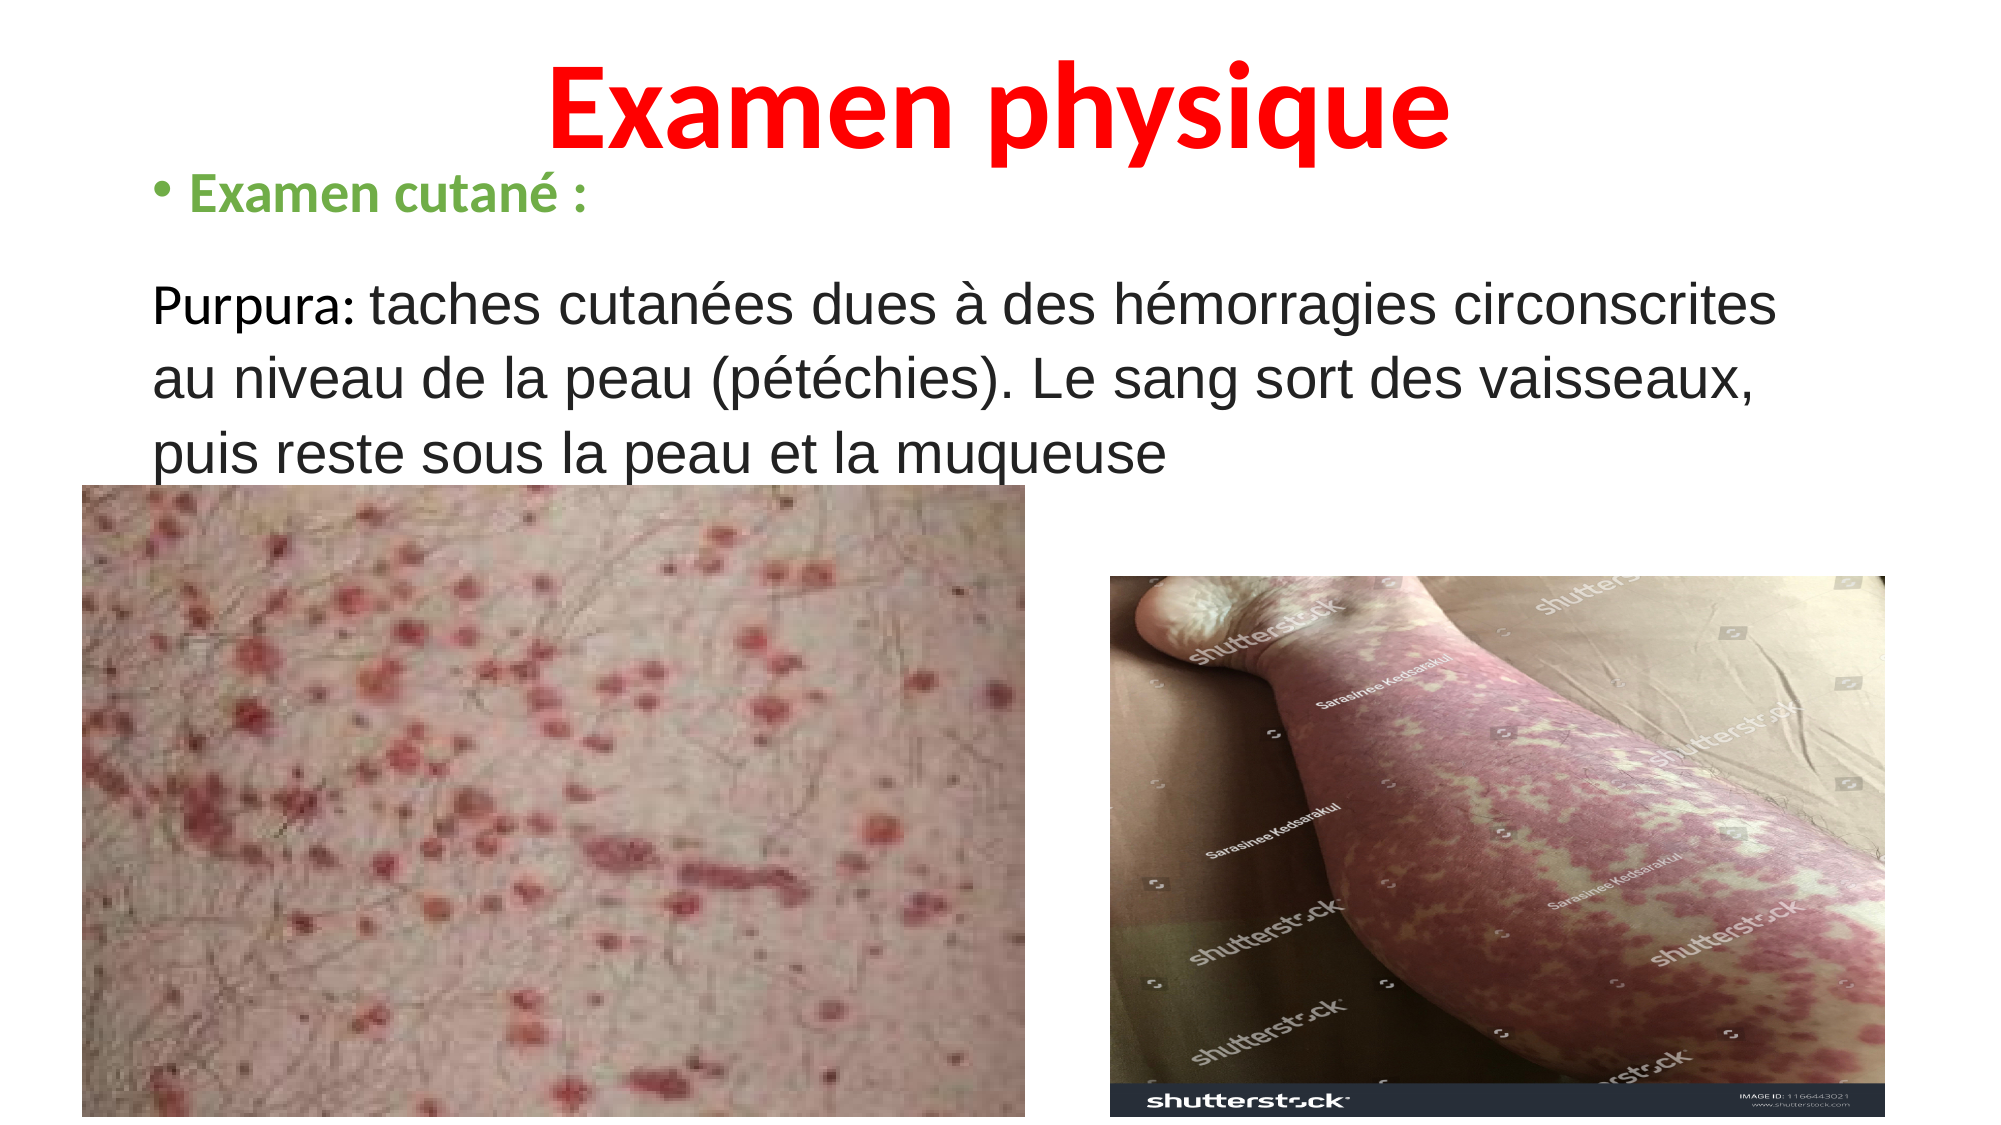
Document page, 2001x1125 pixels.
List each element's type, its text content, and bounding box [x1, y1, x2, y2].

list Examen cutané : Purpura: taches cutanées dues à des hémorragies circonscrites au niveau de la peau (pétéchies). Le sang sort des vaisseaux, puis reste sous la peau et la muqueuse [137, 141, 1863, 1125]
picture [1110, 576, 1885, 1117]
title Examen physique [137, 59, 1863, 141]
picture [82, 485, 1025, 1117]
